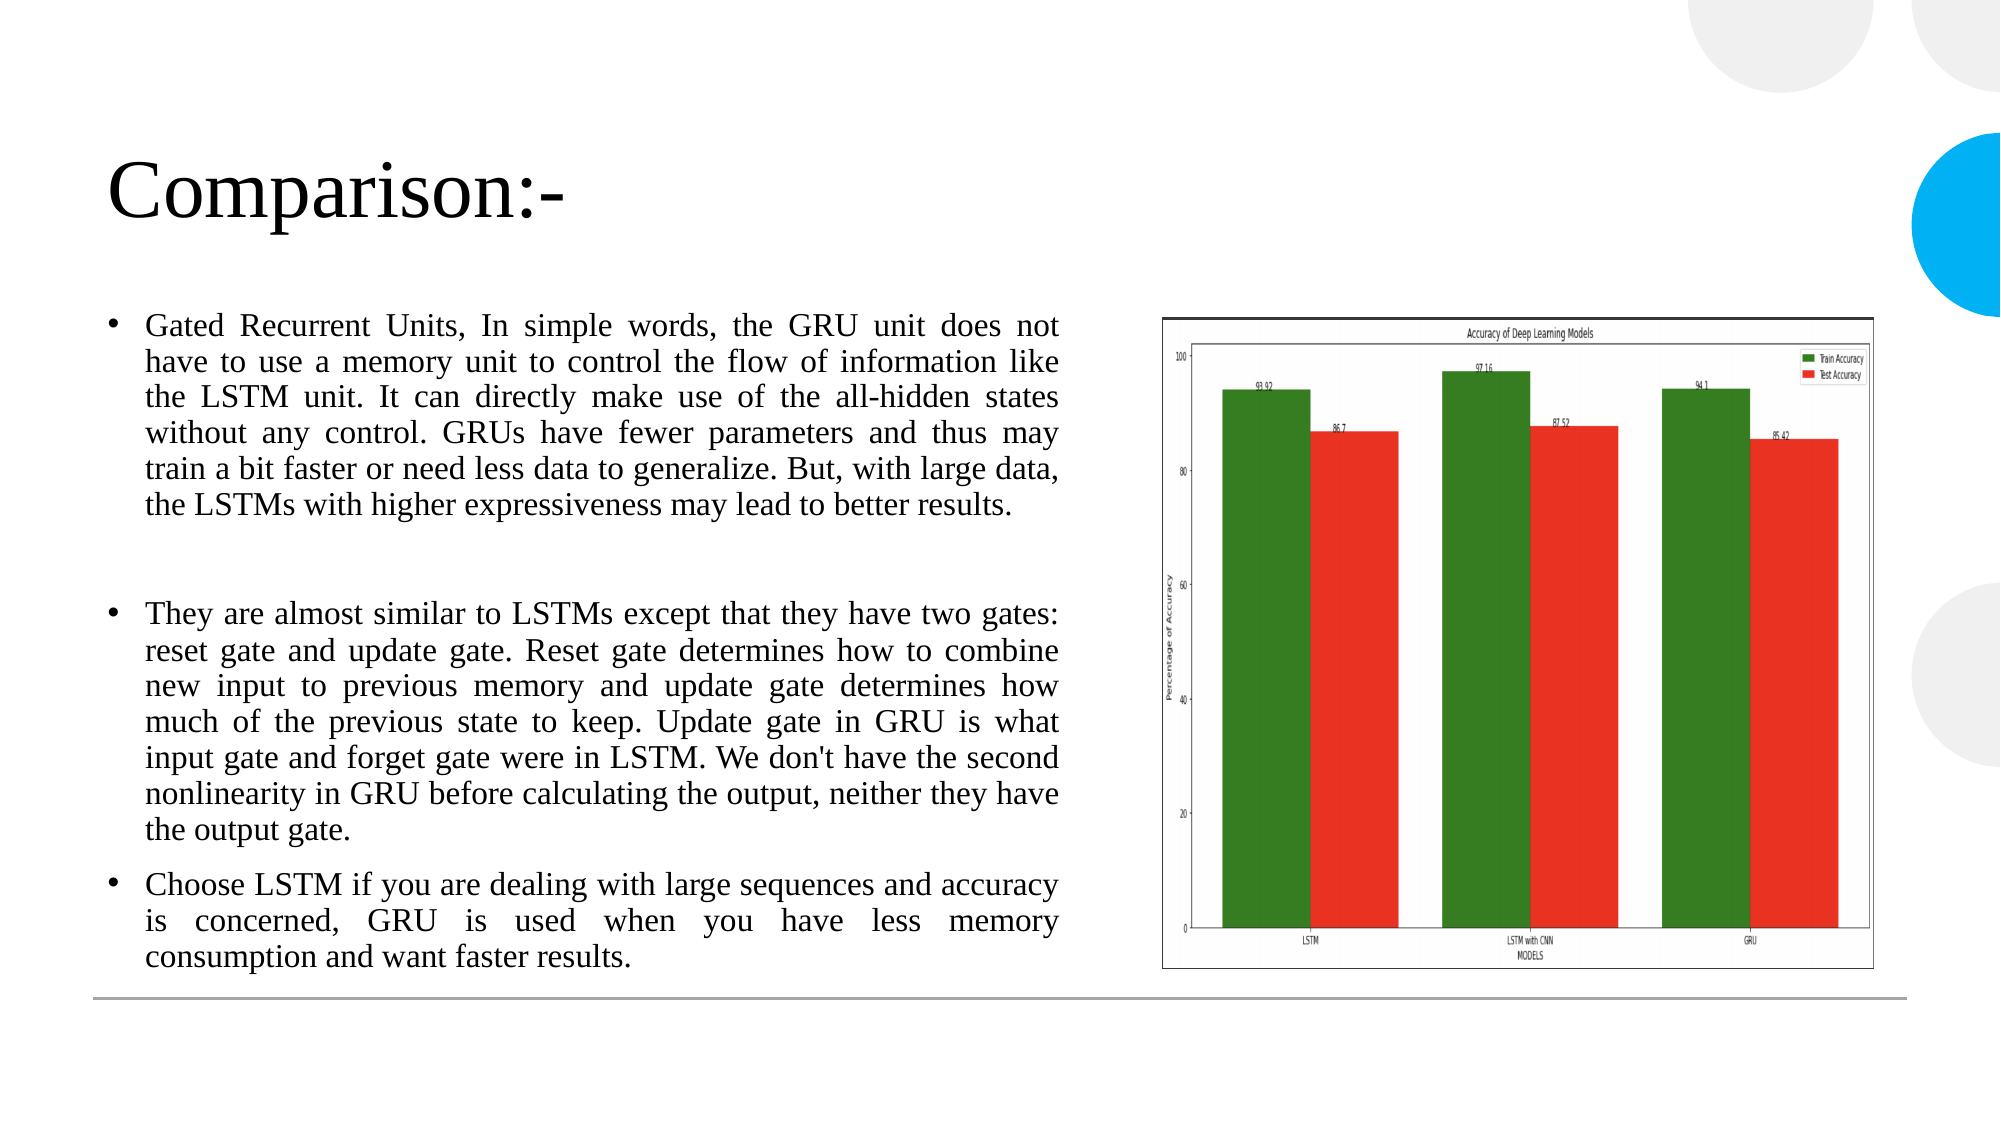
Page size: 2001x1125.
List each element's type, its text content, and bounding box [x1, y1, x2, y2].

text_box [1687, 0, 2000, 768]
list Gated Recurrent Units, In simple words, the GRU unit does not have to use a memory unit to control the flow of information like the LSTM unit. It can directly make use of the all-hidden states without any control. GRUs have fewer parameters and thus may train a bit faster or need less data to generalize. But, with large data, the LSTMs with higher expressiveness may lead to better results. They are almost similar to LSTMs except that they have two gates: reset gate and update gate. Reset gate determines how to combine new input to previous memory and update gate determines how much of the previous state to keep. Update gate in GRU is what input gate and forget gate were in LSTM. We don't have the second nonlinearity in GRU before calculating the output, neither they have the output gate. Choose LSTM if you are dealing with large sequences and accuracy is concerned, GRU is used when you have less memory consumption and want faster results. [92, 299, 1077, 997]
title Comparison:- [92, 126, 1077, 299]
text_box [0, 0, 2000, 1125]
picture [1162, 317, 1874, 969]
